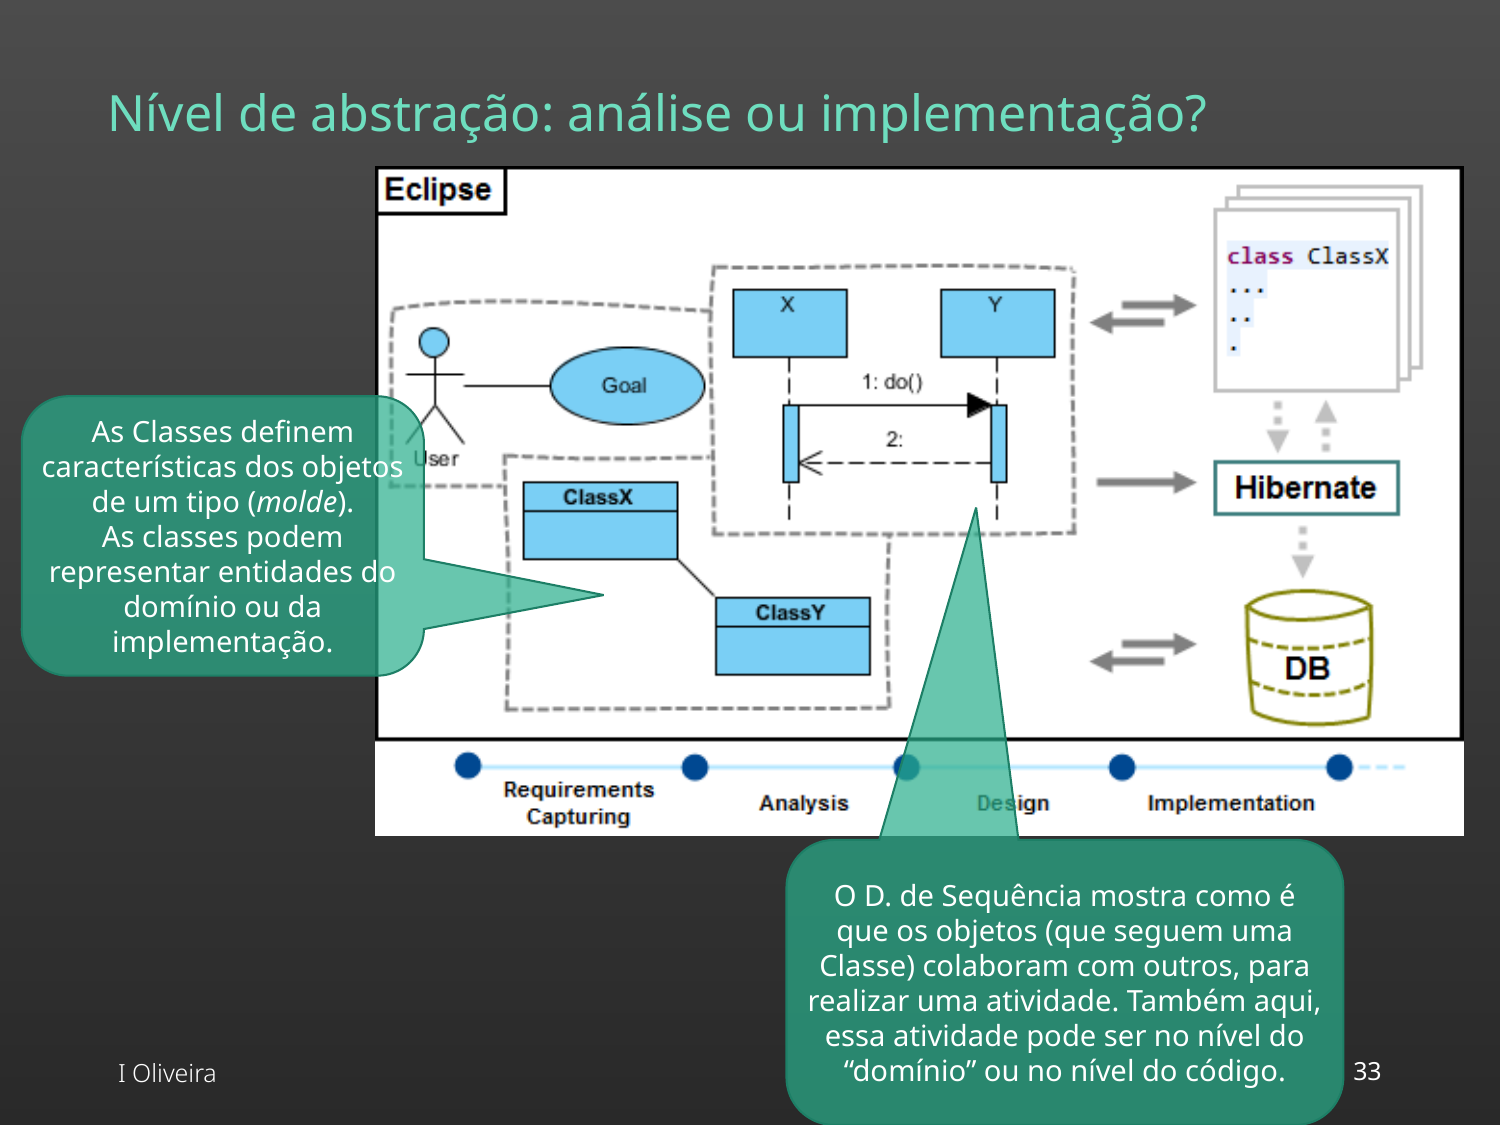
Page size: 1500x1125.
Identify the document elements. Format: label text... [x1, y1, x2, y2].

title Nível de abstração: análise ou implementação? [92, 59, 1397, 171]
footer I Oliveira [103, 1042, 793, 1103]
text_box O D. de Sequência mostra como é que os objetos (que seguem uma Classe) colaboram com outros, para realizar uma atividade. Também aqui, essa atividade pode ser no nível do “domínio” ou no nível do código. [786, 844, 1344, 1125]
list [375, 166, 1464, 836]
slide_number ‹#› [1337, 1042, 1397, 1103]
text_box As Classes definem características dos objetos de um tipo (molde). As classes podem representar entidades do domínio ou da implementação. [21, 396, 370, 676]
